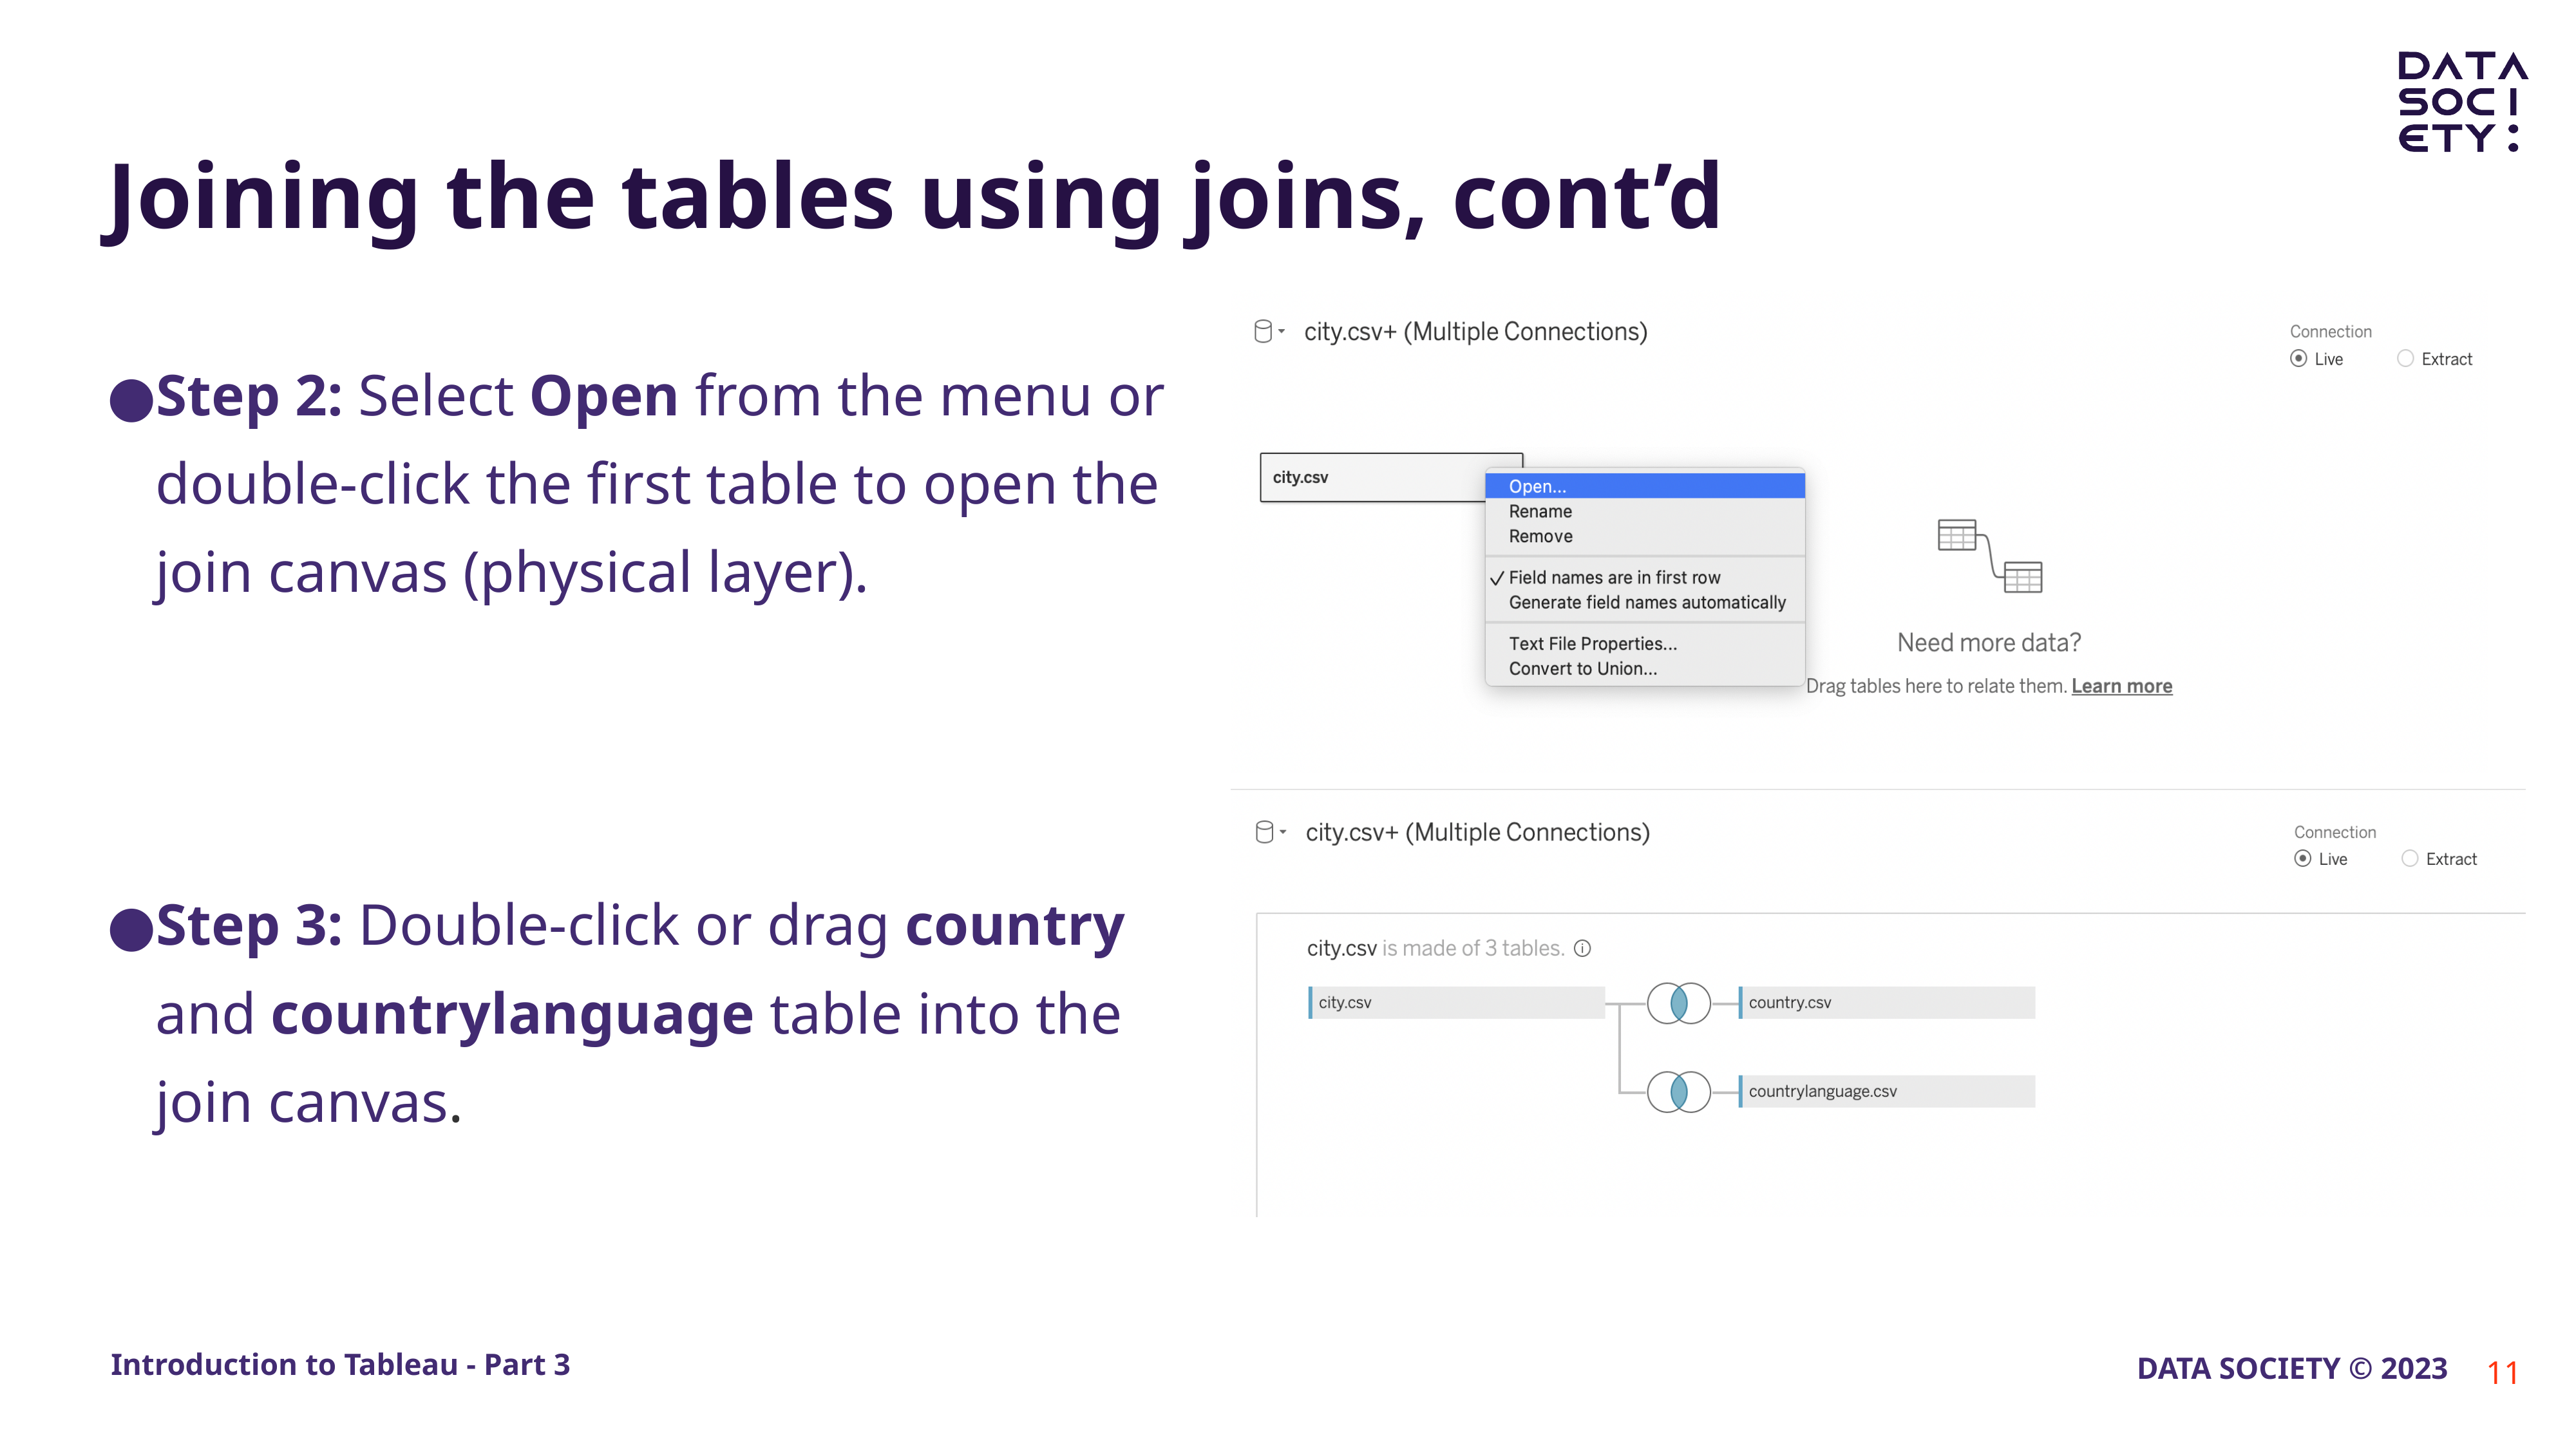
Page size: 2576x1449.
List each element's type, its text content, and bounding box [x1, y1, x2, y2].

picture [1230, 789, 2526, 1217]
slide_number ‹#› [2387, 1331, 2542, 1413]
title Joining the tables using joins, cont’d [88, 113, 2488, 274]
picture [1230, 290, 2488, 773]
list Step 2: Select Open from the menu or double-click the first table to open the join canvas (physical layer). Step 3: Double-click or drag country and countrylanguage table into the join canvas. [88, 325, 1215, 1287]
picture [2399, 52, 2529, 152]
